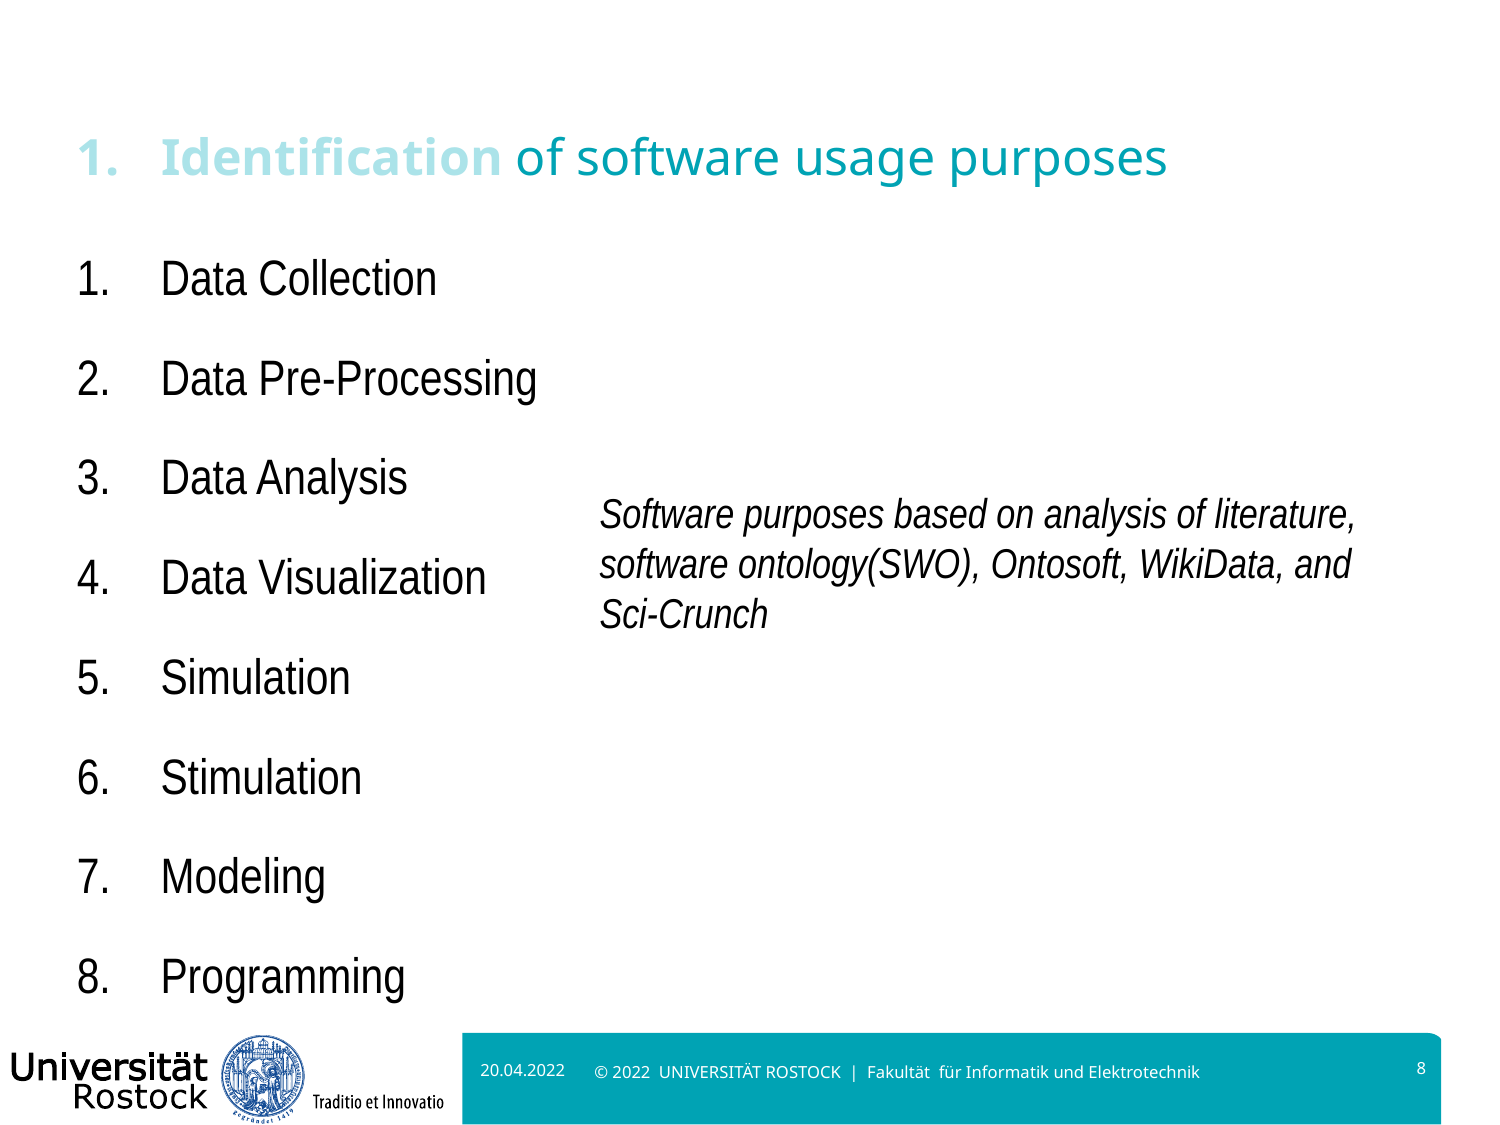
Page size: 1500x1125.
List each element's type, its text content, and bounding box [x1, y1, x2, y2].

text_box Software purposes based on analysis of literature, software ontology(SWO), Ontosoft, WikiData, and Sci-Crunch [584, 479, 1383, 644]
list Data Collection Data Pre-Processing Data Analysis Data Visualization Simulation Stimulation Modeling Programming [76, 208, 709, 1012]
slide_number 8 [1360, 1051, 1442, 1096]
title Identification of software usage purposes [76, 65, 1442, 191]
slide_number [480, 1051, 595, 1096]
footer © 2022 UNIVERSITÄT ROSTOCK | Fakultät für Informatik und Elektrotechnik [594, 1054, 1360, 1096]
